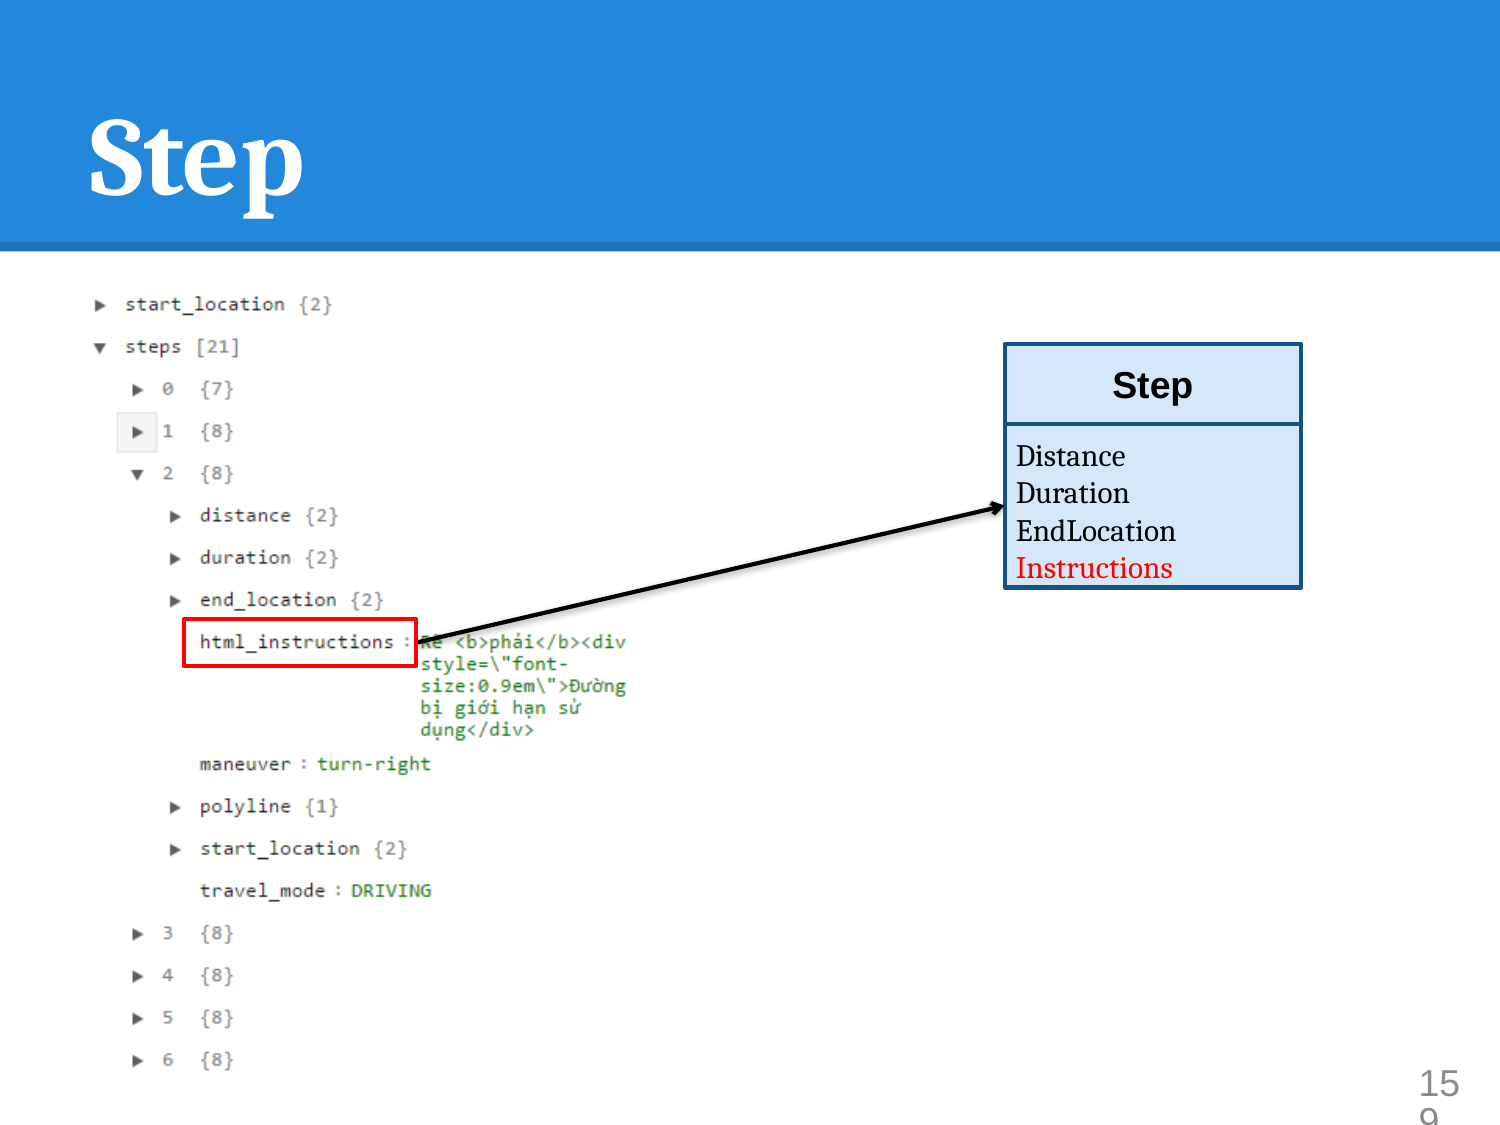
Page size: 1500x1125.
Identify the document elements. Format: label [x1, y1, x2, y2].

title [75, 45, 1425, 233]
picture [74, 280, 645, 1077]
text_box [416, 344, 1302, 643]
slide_number [1403, 1038, 1494, 1125]
